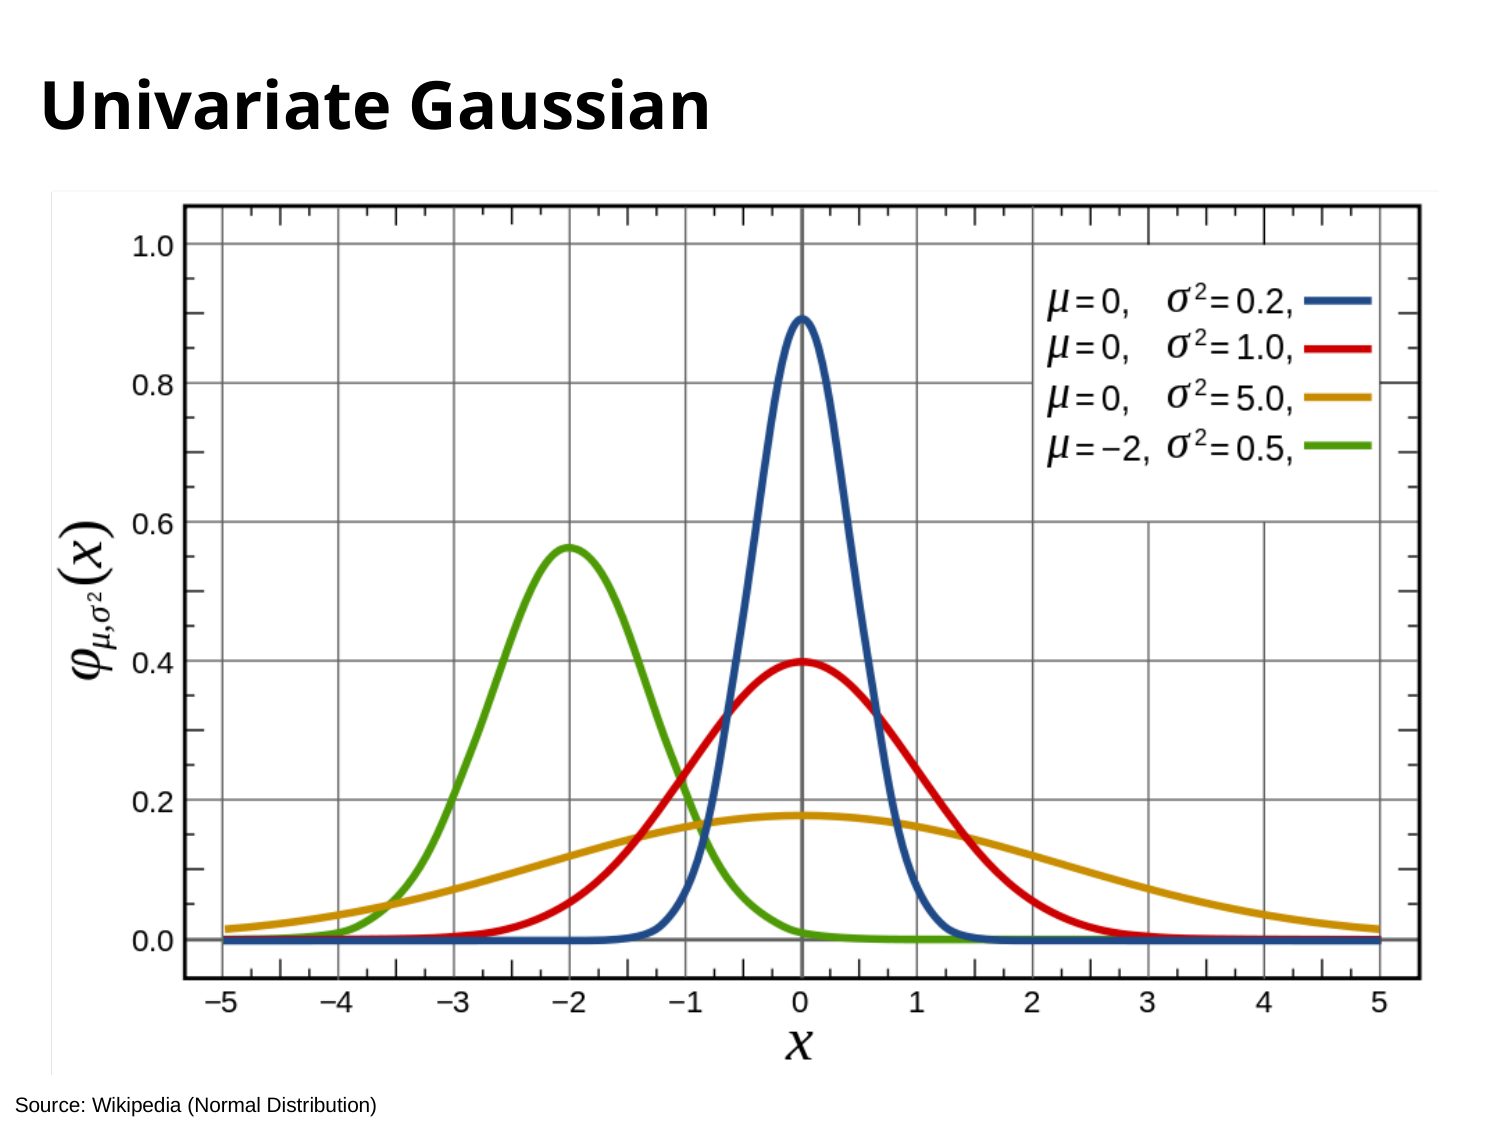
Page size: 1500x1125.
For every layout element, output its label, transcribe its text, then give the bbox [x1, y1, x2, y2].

picture [49, 187, 1440, 1076]
text_box Source: Wikipedia (Normal Distribution) [0, 1084, 438, 1125]
title Univariate Gaussian [24, 18, 1451, 188]
